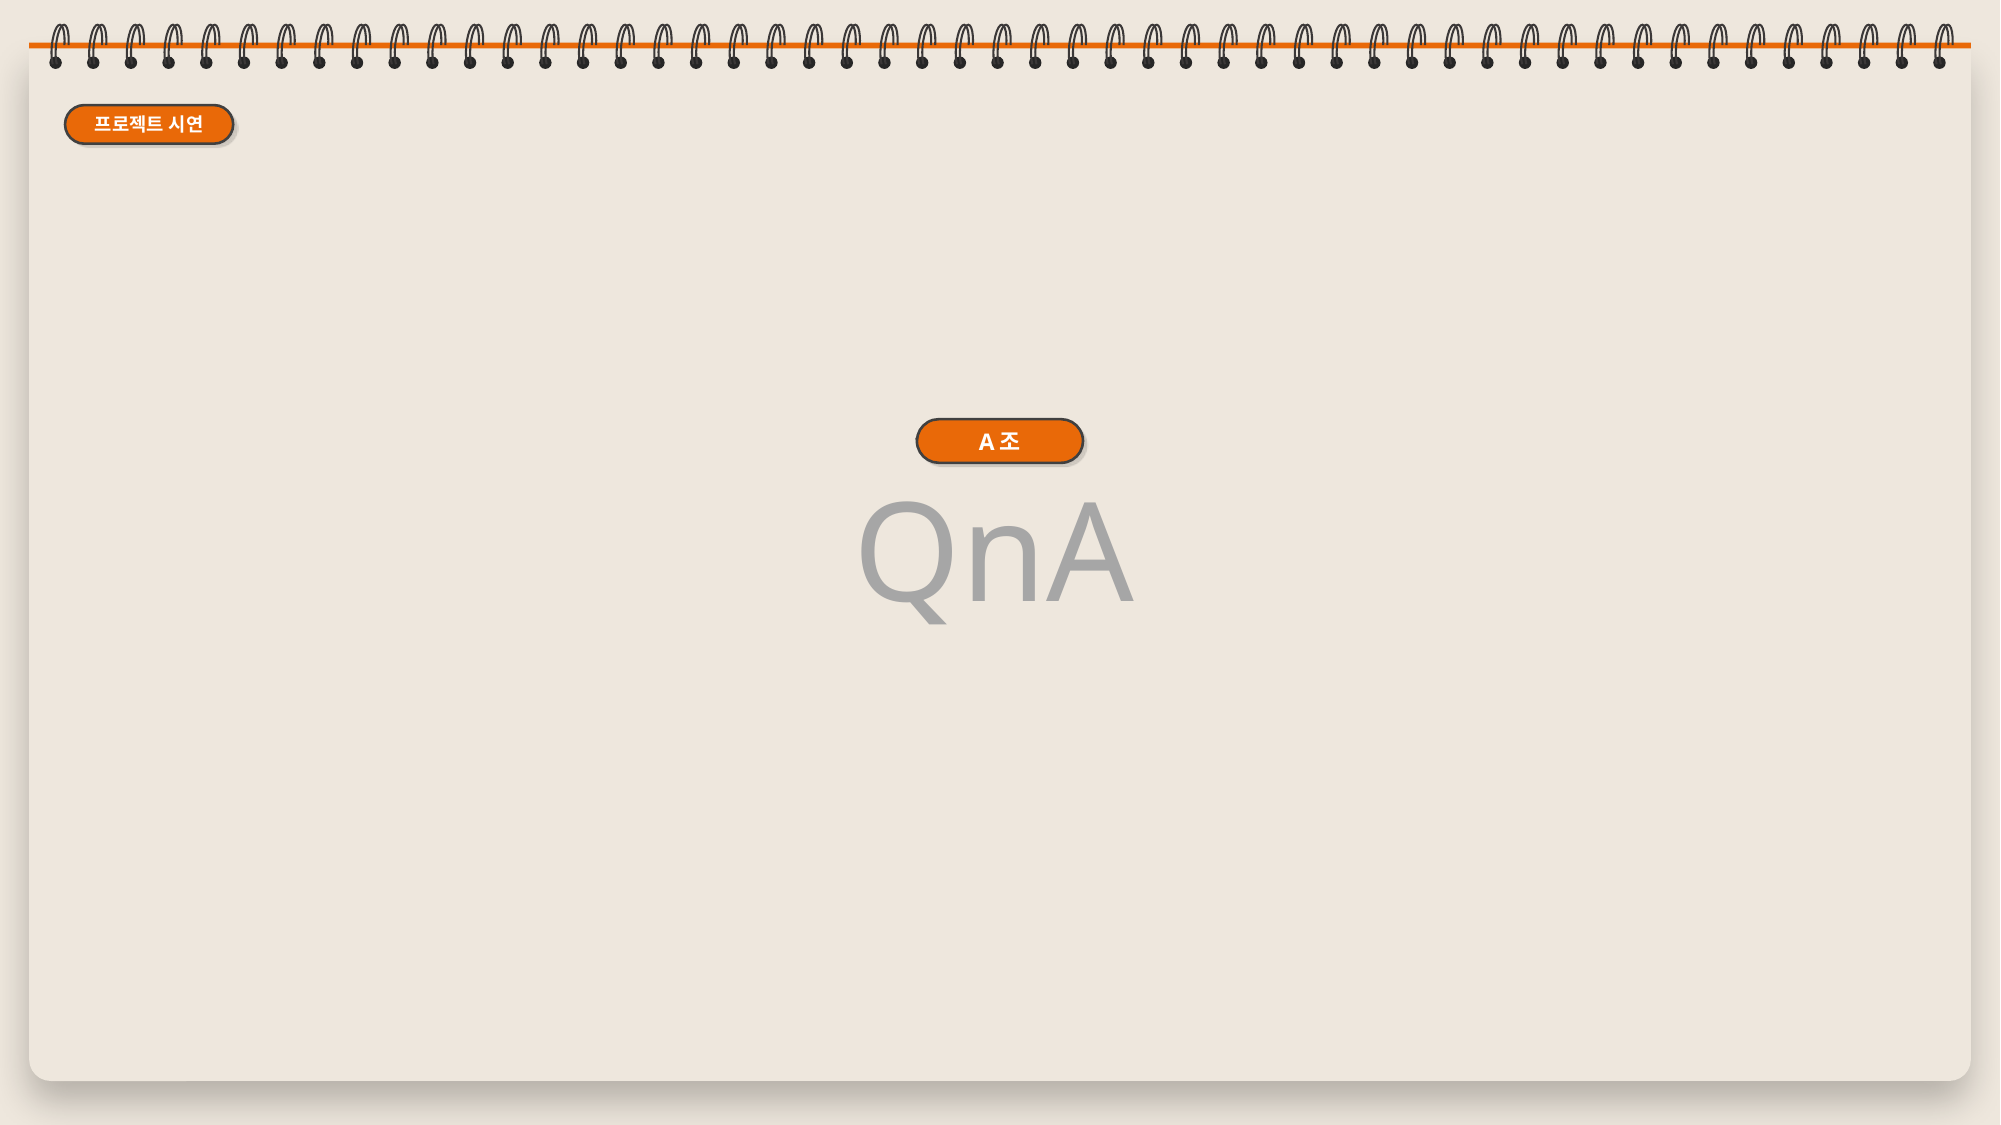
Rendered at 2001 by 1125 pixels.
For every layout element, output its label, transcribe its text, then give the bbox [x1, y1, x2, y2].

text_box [29, 24, 1971, 69]
text_box QnA [427, 456, 1561, 636]
text_box 프로젝트 시연 [63, 104, 235, 145]
text_box A조 [915, 418, 1085, 464]
text_box [28, 45, 1972, 1083]
